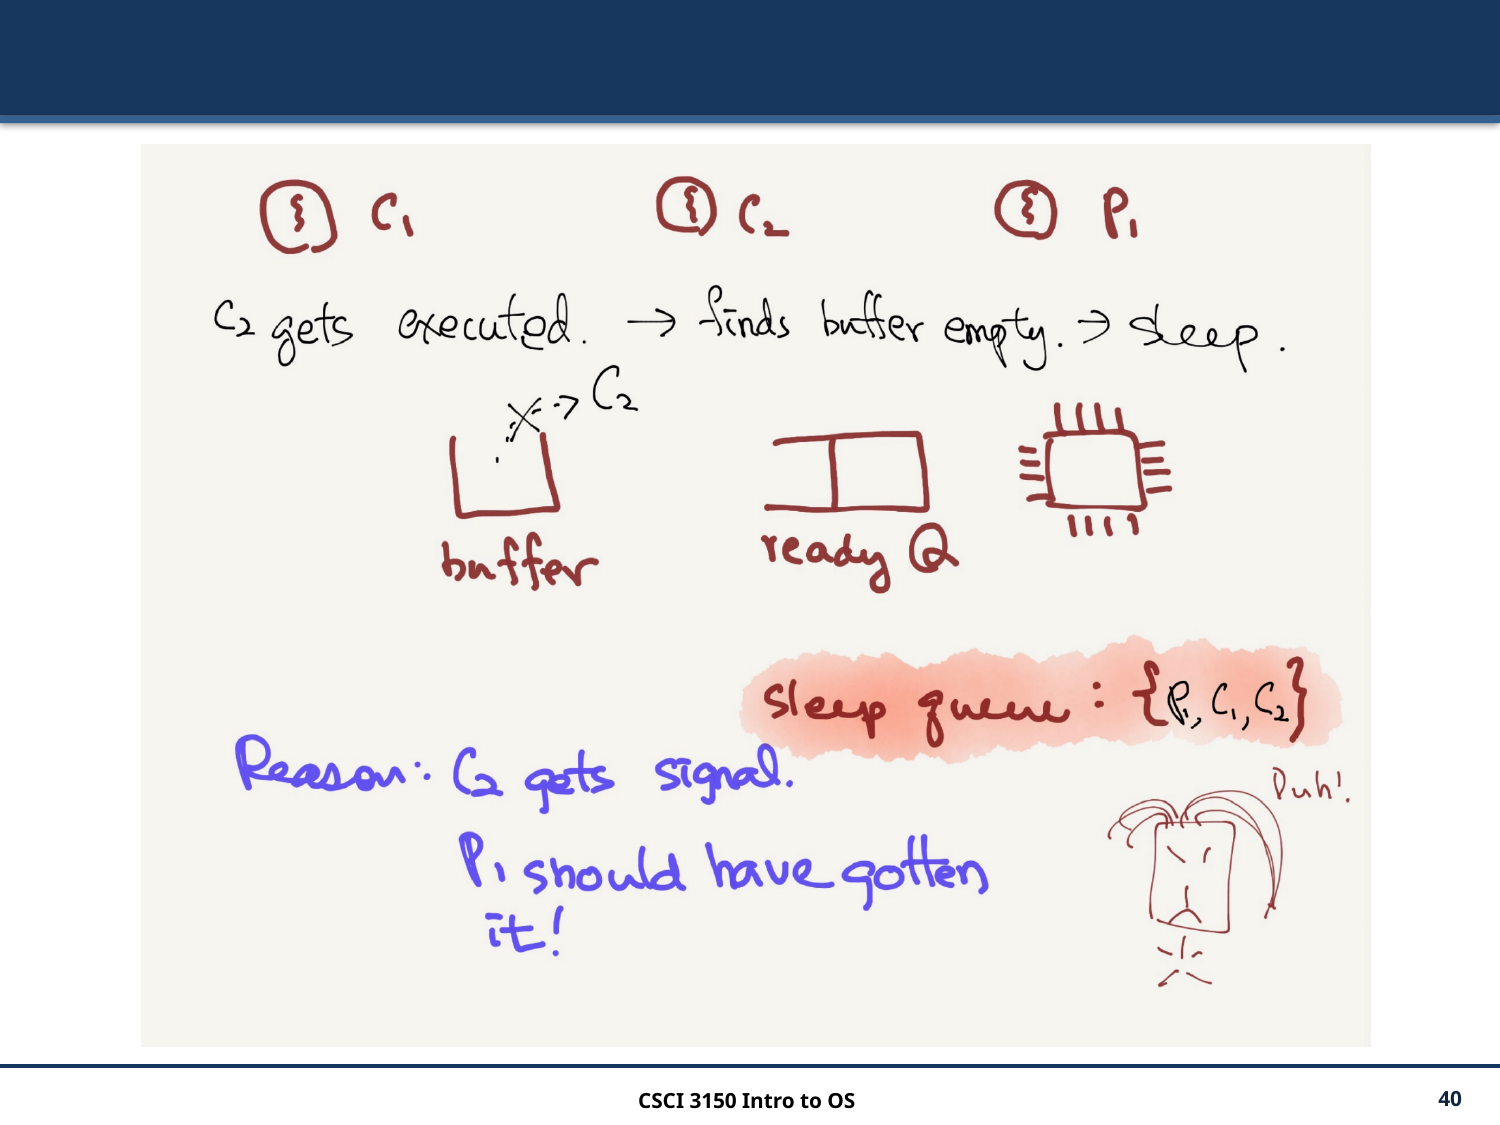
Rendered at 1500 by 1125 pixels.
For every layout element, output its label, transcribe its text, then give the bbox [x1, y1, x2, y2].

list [141, 143, 1371, 1048]
slide_number 40 [1306, 1081, 1483, 1118]
footer CSCI 3150 Intro to OS [497, 1079, 997, 1117]
